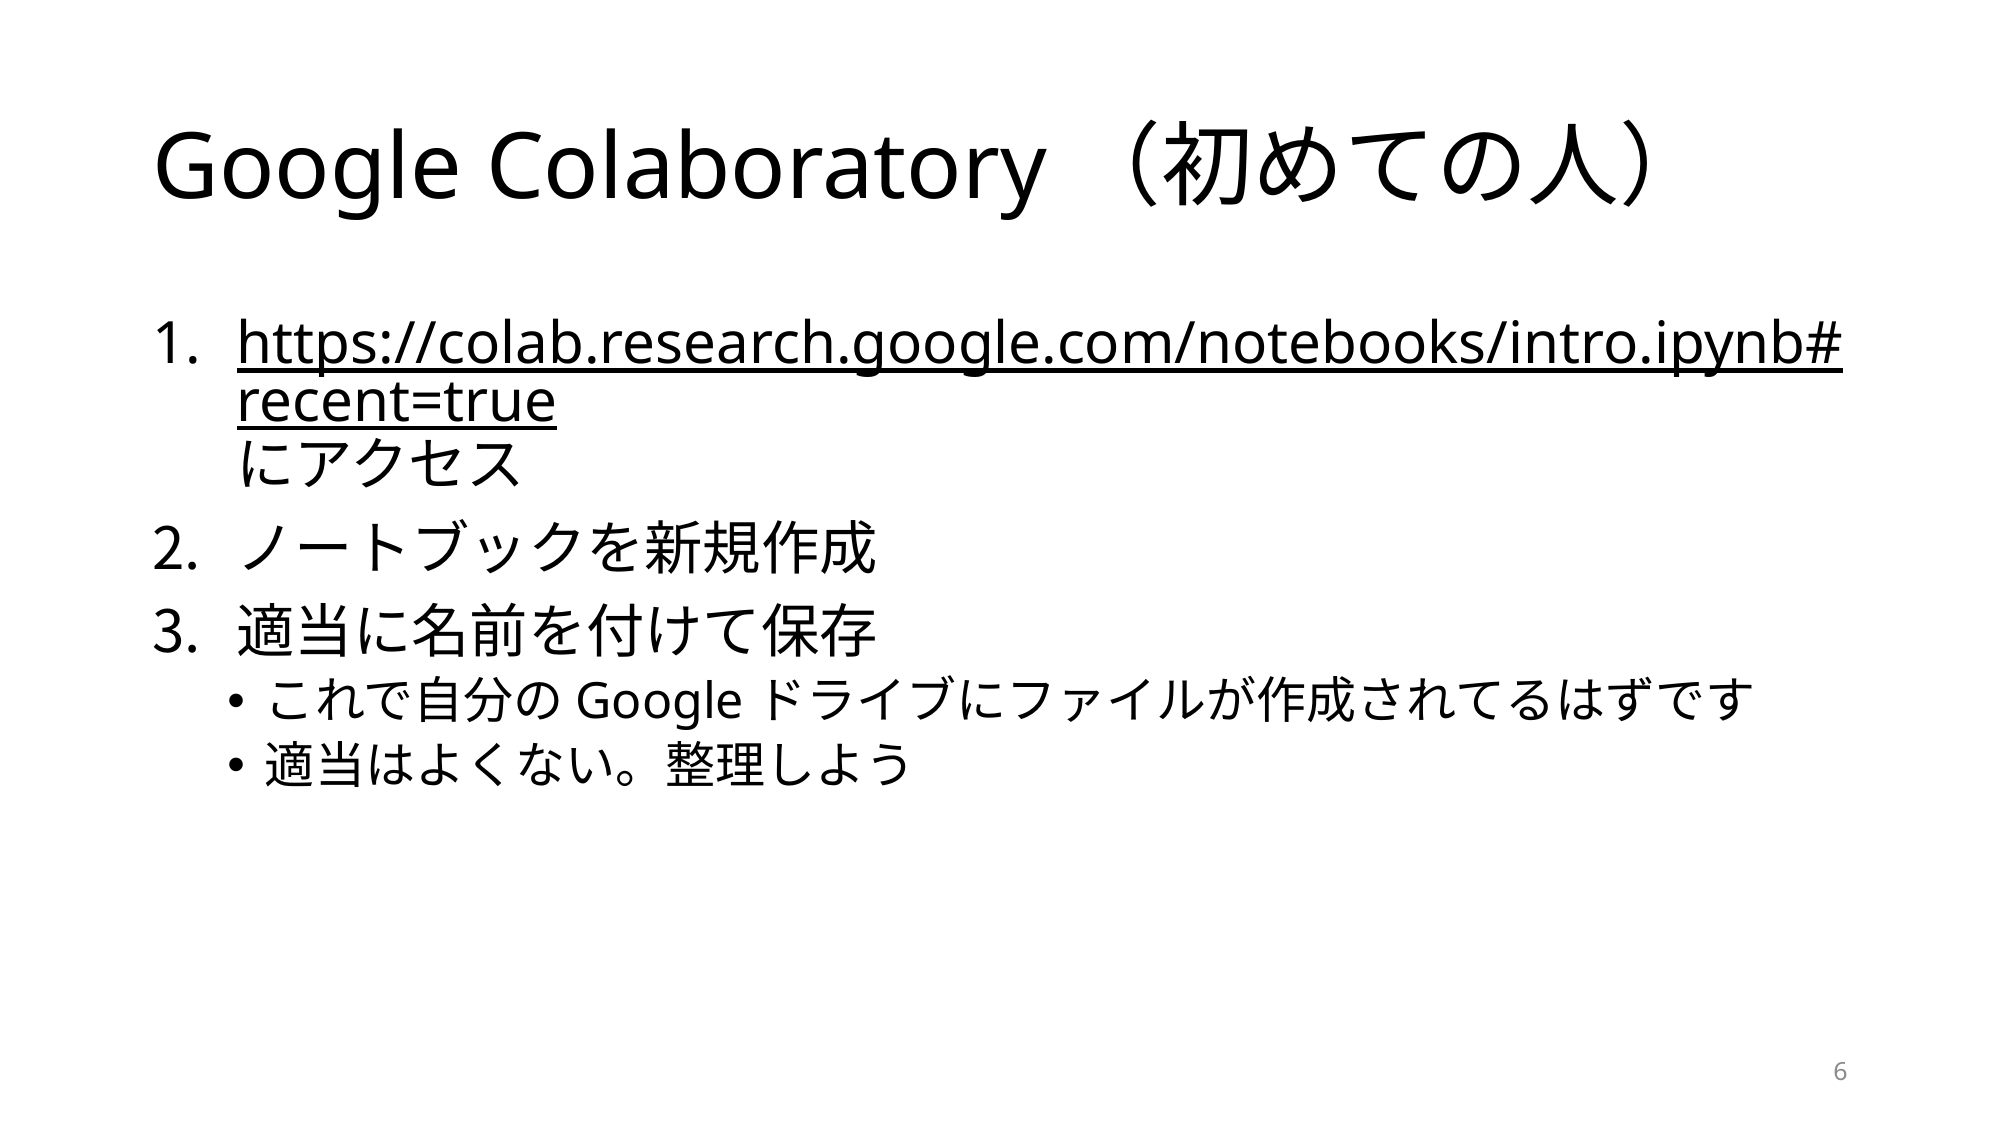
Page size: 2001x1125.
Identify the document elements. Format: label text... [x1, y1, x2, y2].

list https://colab.research.google.com/notebooks/intro.ipynb#recent=trueにアクセス ノートブックを新規作成 適当に名前を付けて保存 これで自分のGoogleドライブにファイルが作成されてるはずです 適当はよくない。整理しよう [137, 299, 1863, 1014]
slide_number 6 [1412, 1042, 1863, 1103]
title Google Colaboratory（初めての人） [137, 59, 1863, 278]
